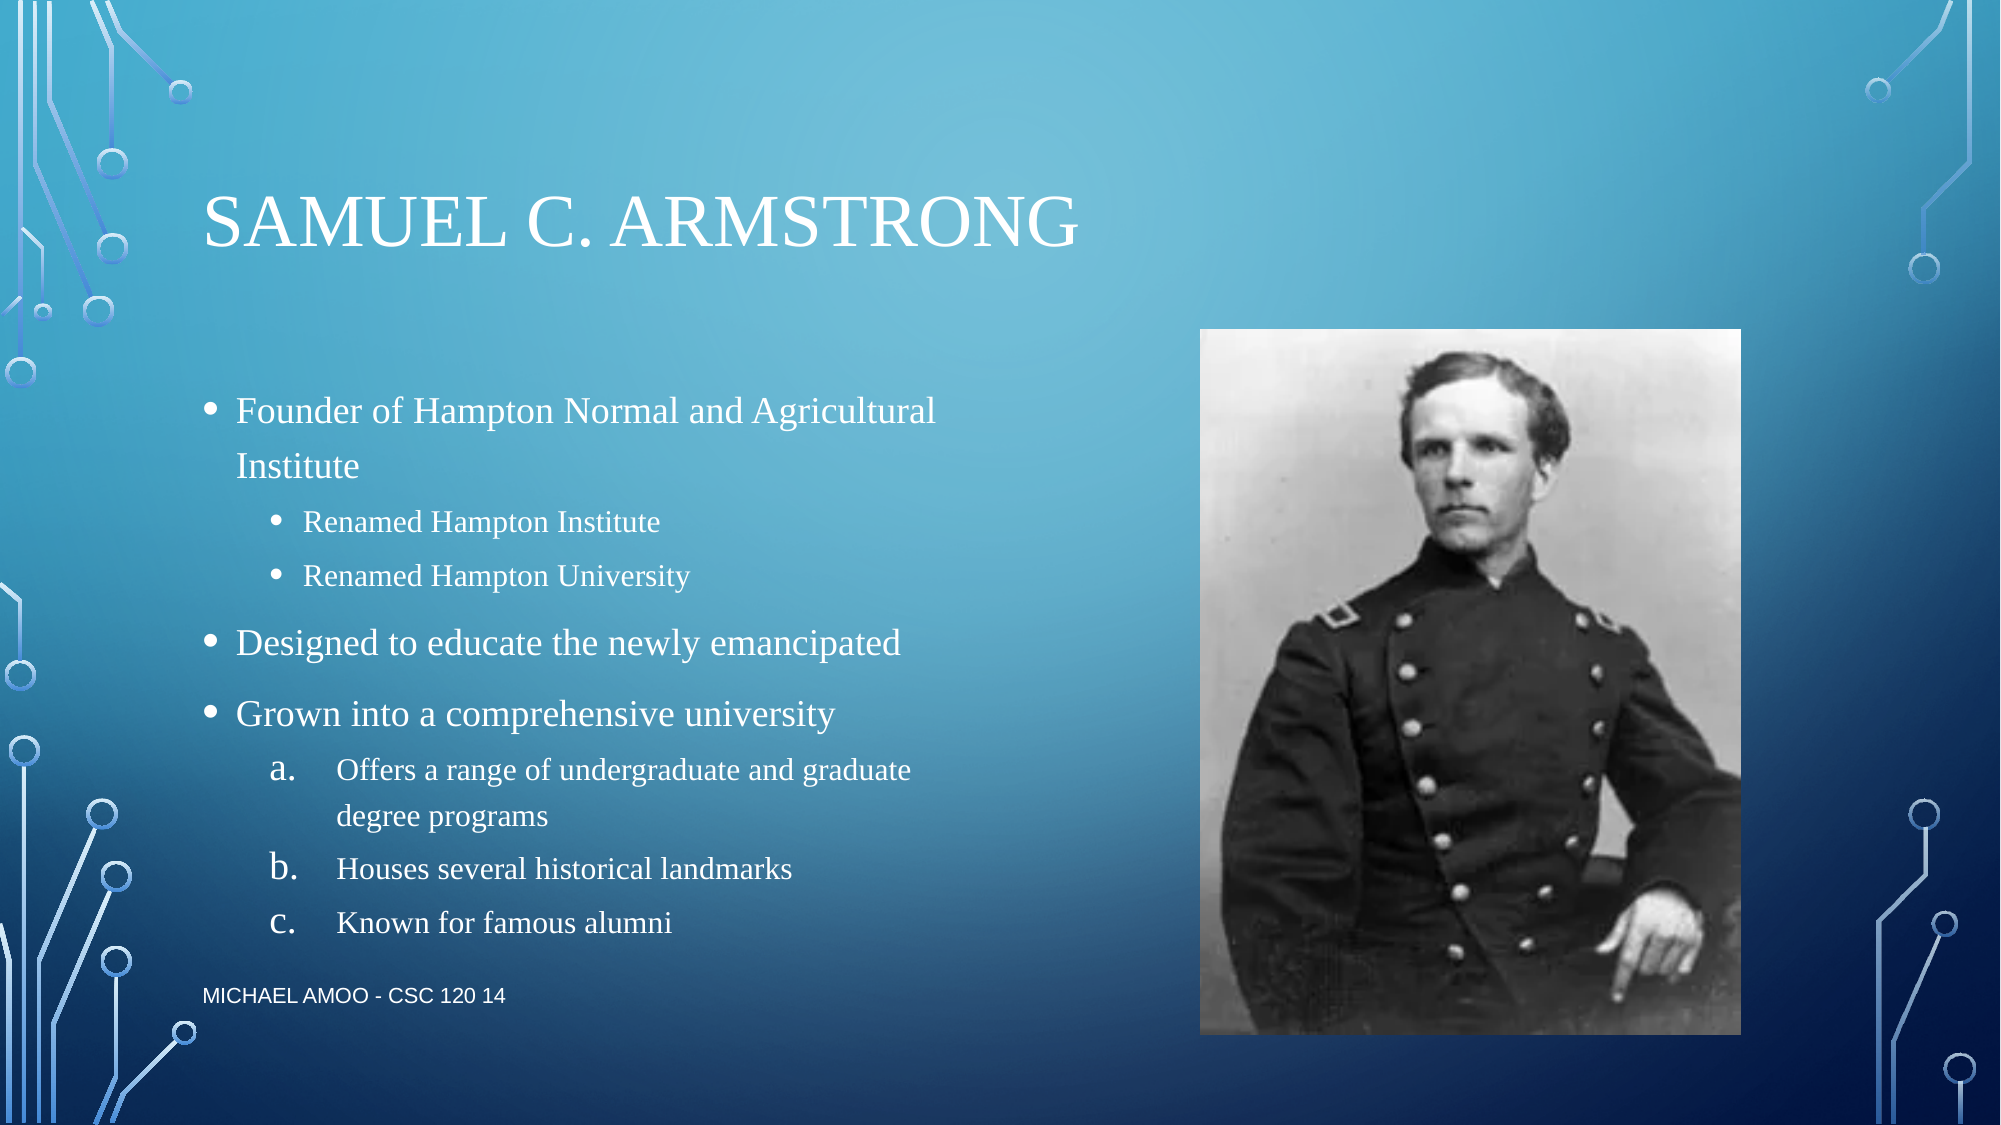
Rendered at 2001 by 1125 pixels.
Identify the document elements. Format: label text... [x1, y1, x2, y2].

list Founder of Hampton Normal and Agricultural Institute Renamed Hampton Institute Renamed Hampton University Designed to educate the newly emancipated Grown into a comprehensive university Offers a range of undergraduate and graduate degree programs Houses several historical landmarks Known for famous alumni [187, 369, 988, 950]
footer Michael Amoo - CSC 120 14 [187, 965, 1199, 1025]
title Samuel C. Armstrong [187, 101, 1813, 344]
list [1199, 329, 1742, 1036]
